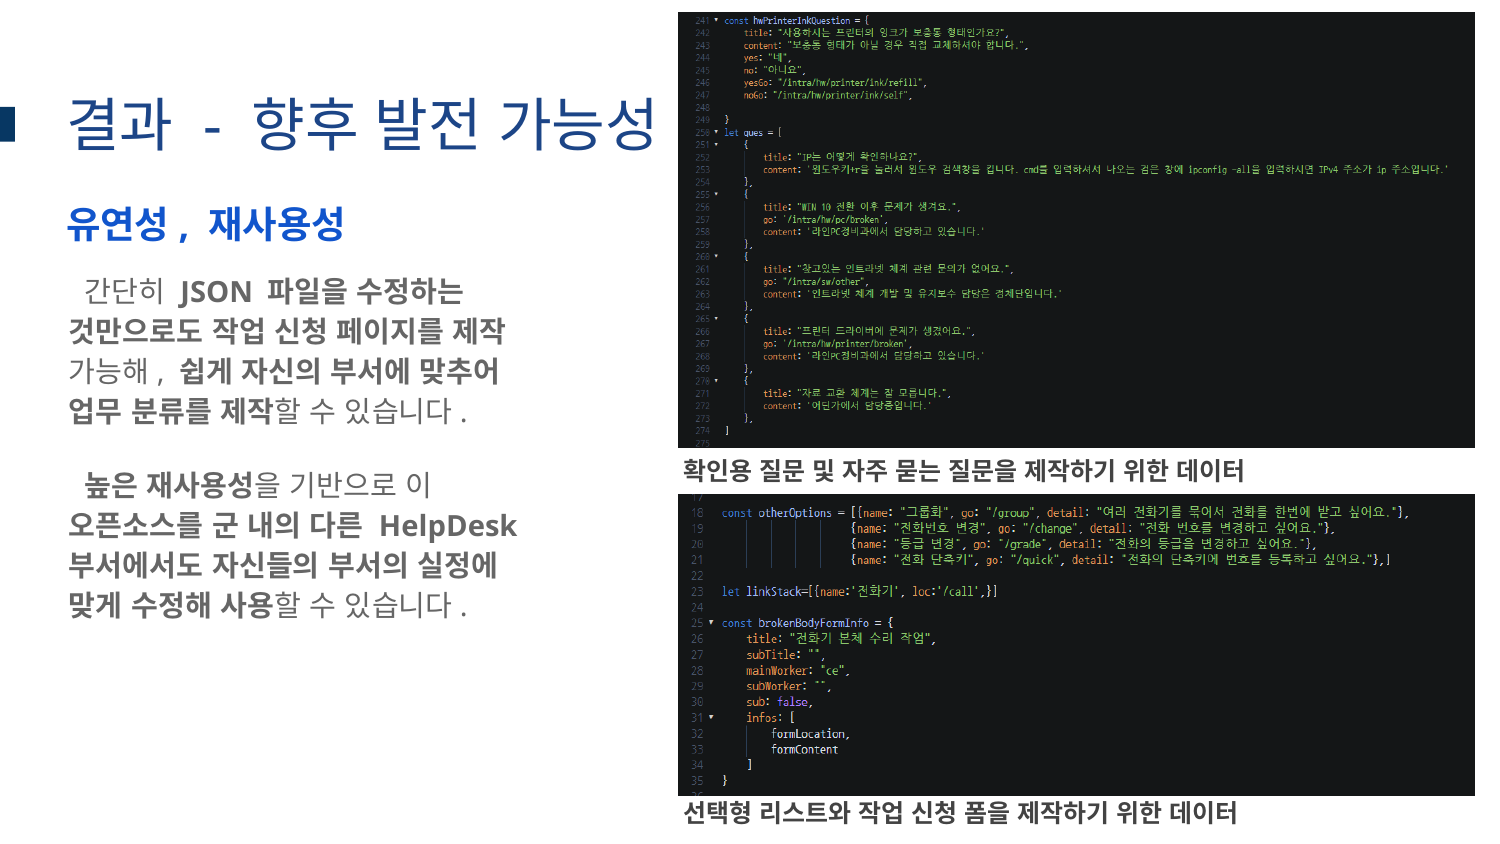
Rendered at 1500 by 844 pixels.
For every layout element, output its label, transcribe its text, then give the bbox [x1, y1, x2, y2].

text_box 확인용 질문 및 자주 묻는 질문을 제작하기 위한 데이터 [668, 440, 1300, 494]
picture [677, 493, 1476, 796]
text_box 유연성, 재사용성 [51, 186, 627, 248]
text_box 간단히 JSON 파일을 수정하는 것만으로도 작업 신청 페이지를 제작 가능해, 쉽게 자신의 부서에 맞추어 업무 분류를 제작할 수 있습니다. 높은 재사용성을 기반으로 이 오픈소스를 군 내의 다른 HelpDesk 부서에서도 자신들의 부서의 실정에 맞게 수정해 사용할 수 있습니다. [53, 252, 571, 844]
picture [677, 12, 1476, 448]
title 결과 - 향후 발전 가능성 [51, 72, 672, 167]
text_box 선택형 리스트와 작업 신청 폼을 제작하기 위한 데이터 [668, 782, 1300, 836]
